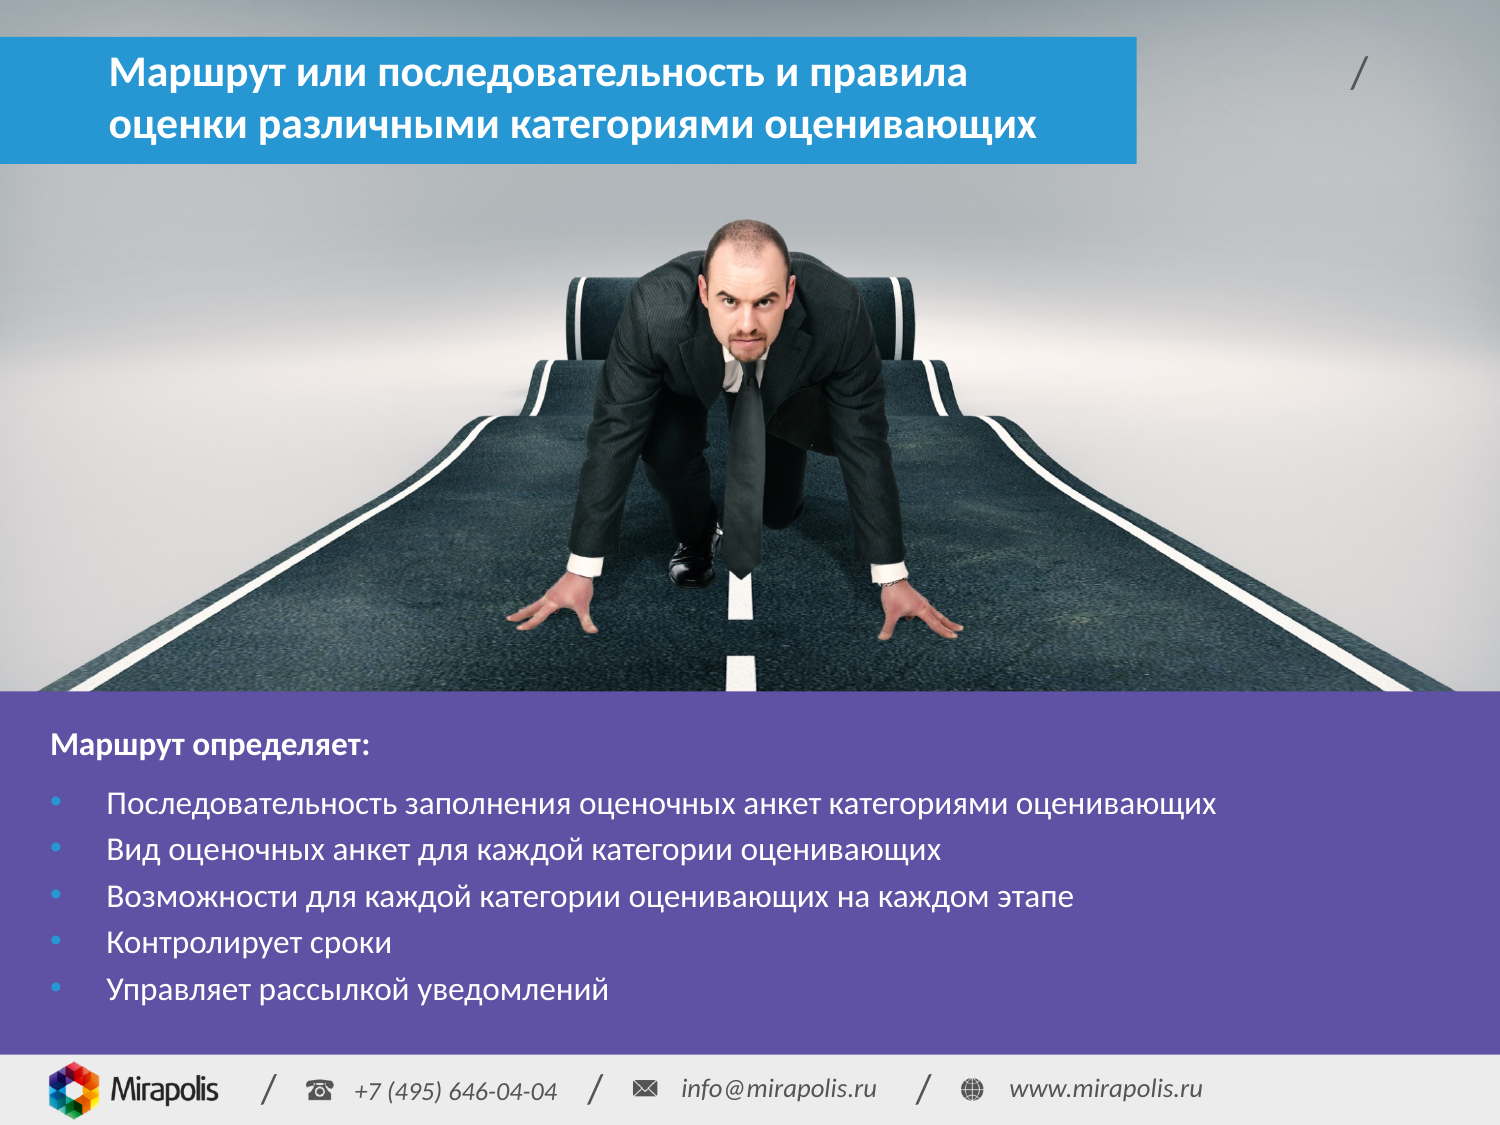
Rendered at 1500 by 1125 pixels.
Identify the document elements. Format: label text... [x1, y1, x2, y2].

picture [959, 1076, 985, 1102]
picture [46, 1059, 223, 1122]
list Последовательность заполнения оценочных анкет категориями оценивающих Вид оценочных анкет для каждой категории оценивающих Возможности для каждой категории оценивающих на каждом этапе Контролирует сроки Управляет рассылкой уведомлений [35, 890, 1442, 1024]
text_box [0, 889, 1500, 1057]
picture [304, 1078, 335, 1102]
picture [631, 1078, 659, 1098]
picture [0, 0, 1500, 883]
